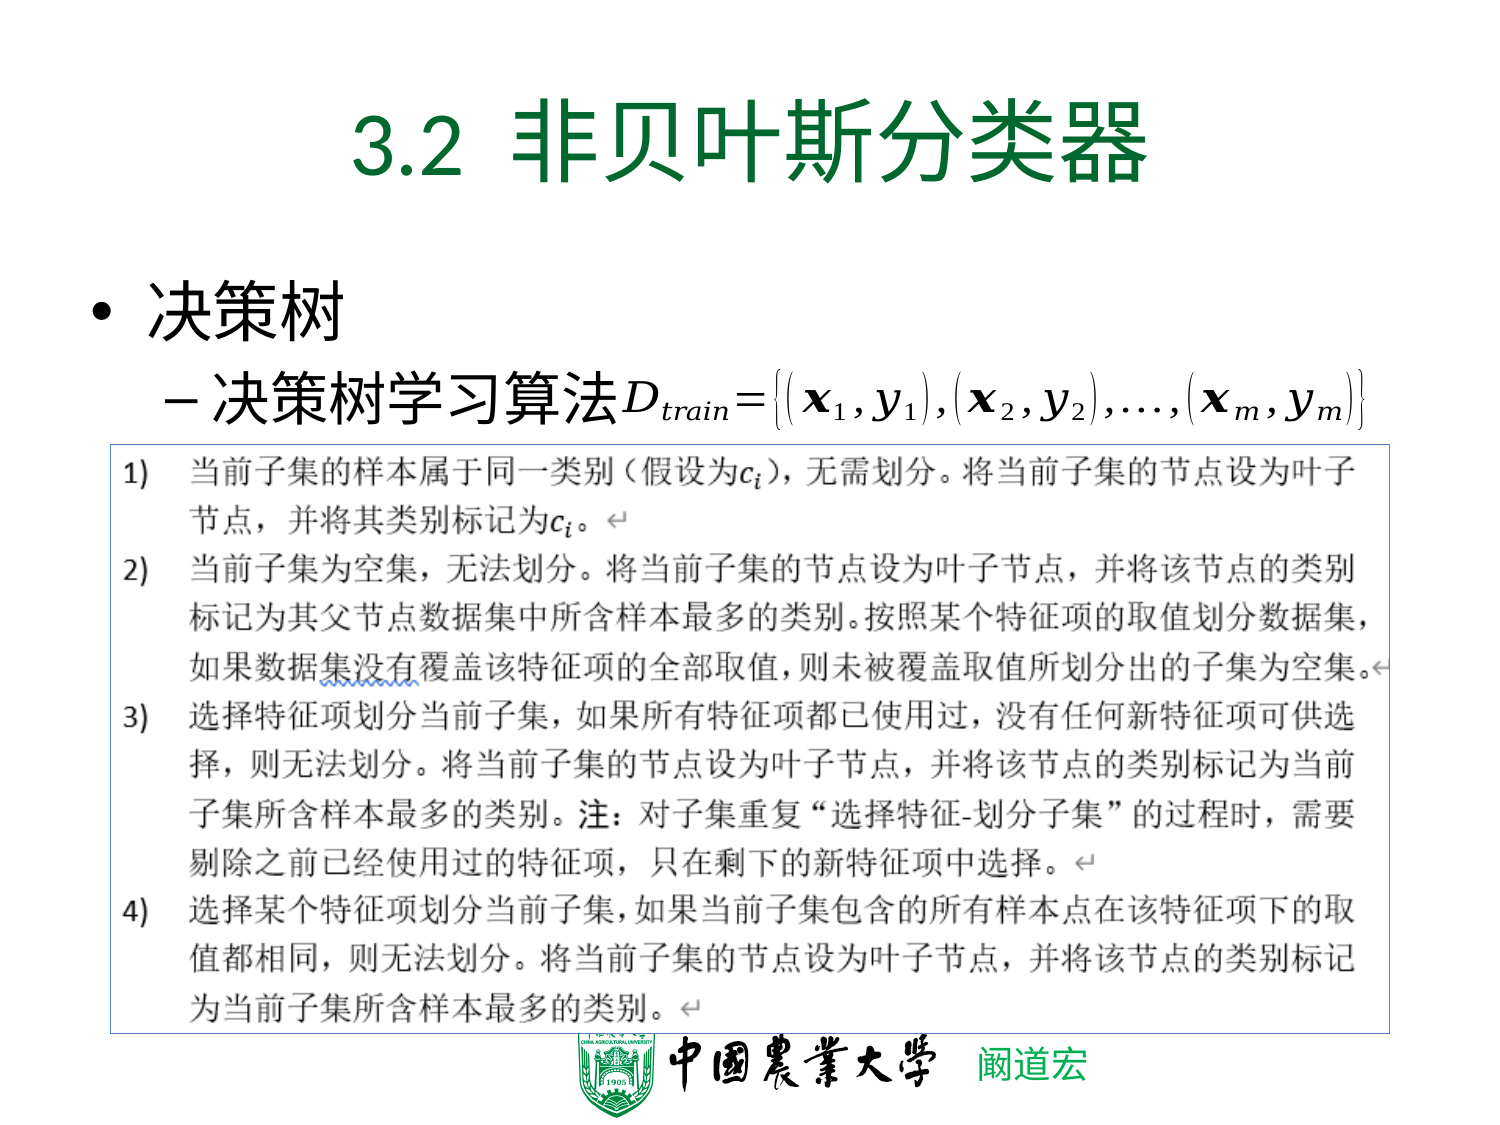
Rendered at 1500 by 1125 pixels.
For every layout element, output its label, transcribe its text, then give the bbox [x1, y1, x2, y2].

title 3.2 非贝叶斯分类器 [75, 45, 1425, 233]
picture [110, 444, 1390, 1119]
list 决策树 决策树学习算法 将不可划分子集设为叶子节点 [75, 262, 1425, 1005]
